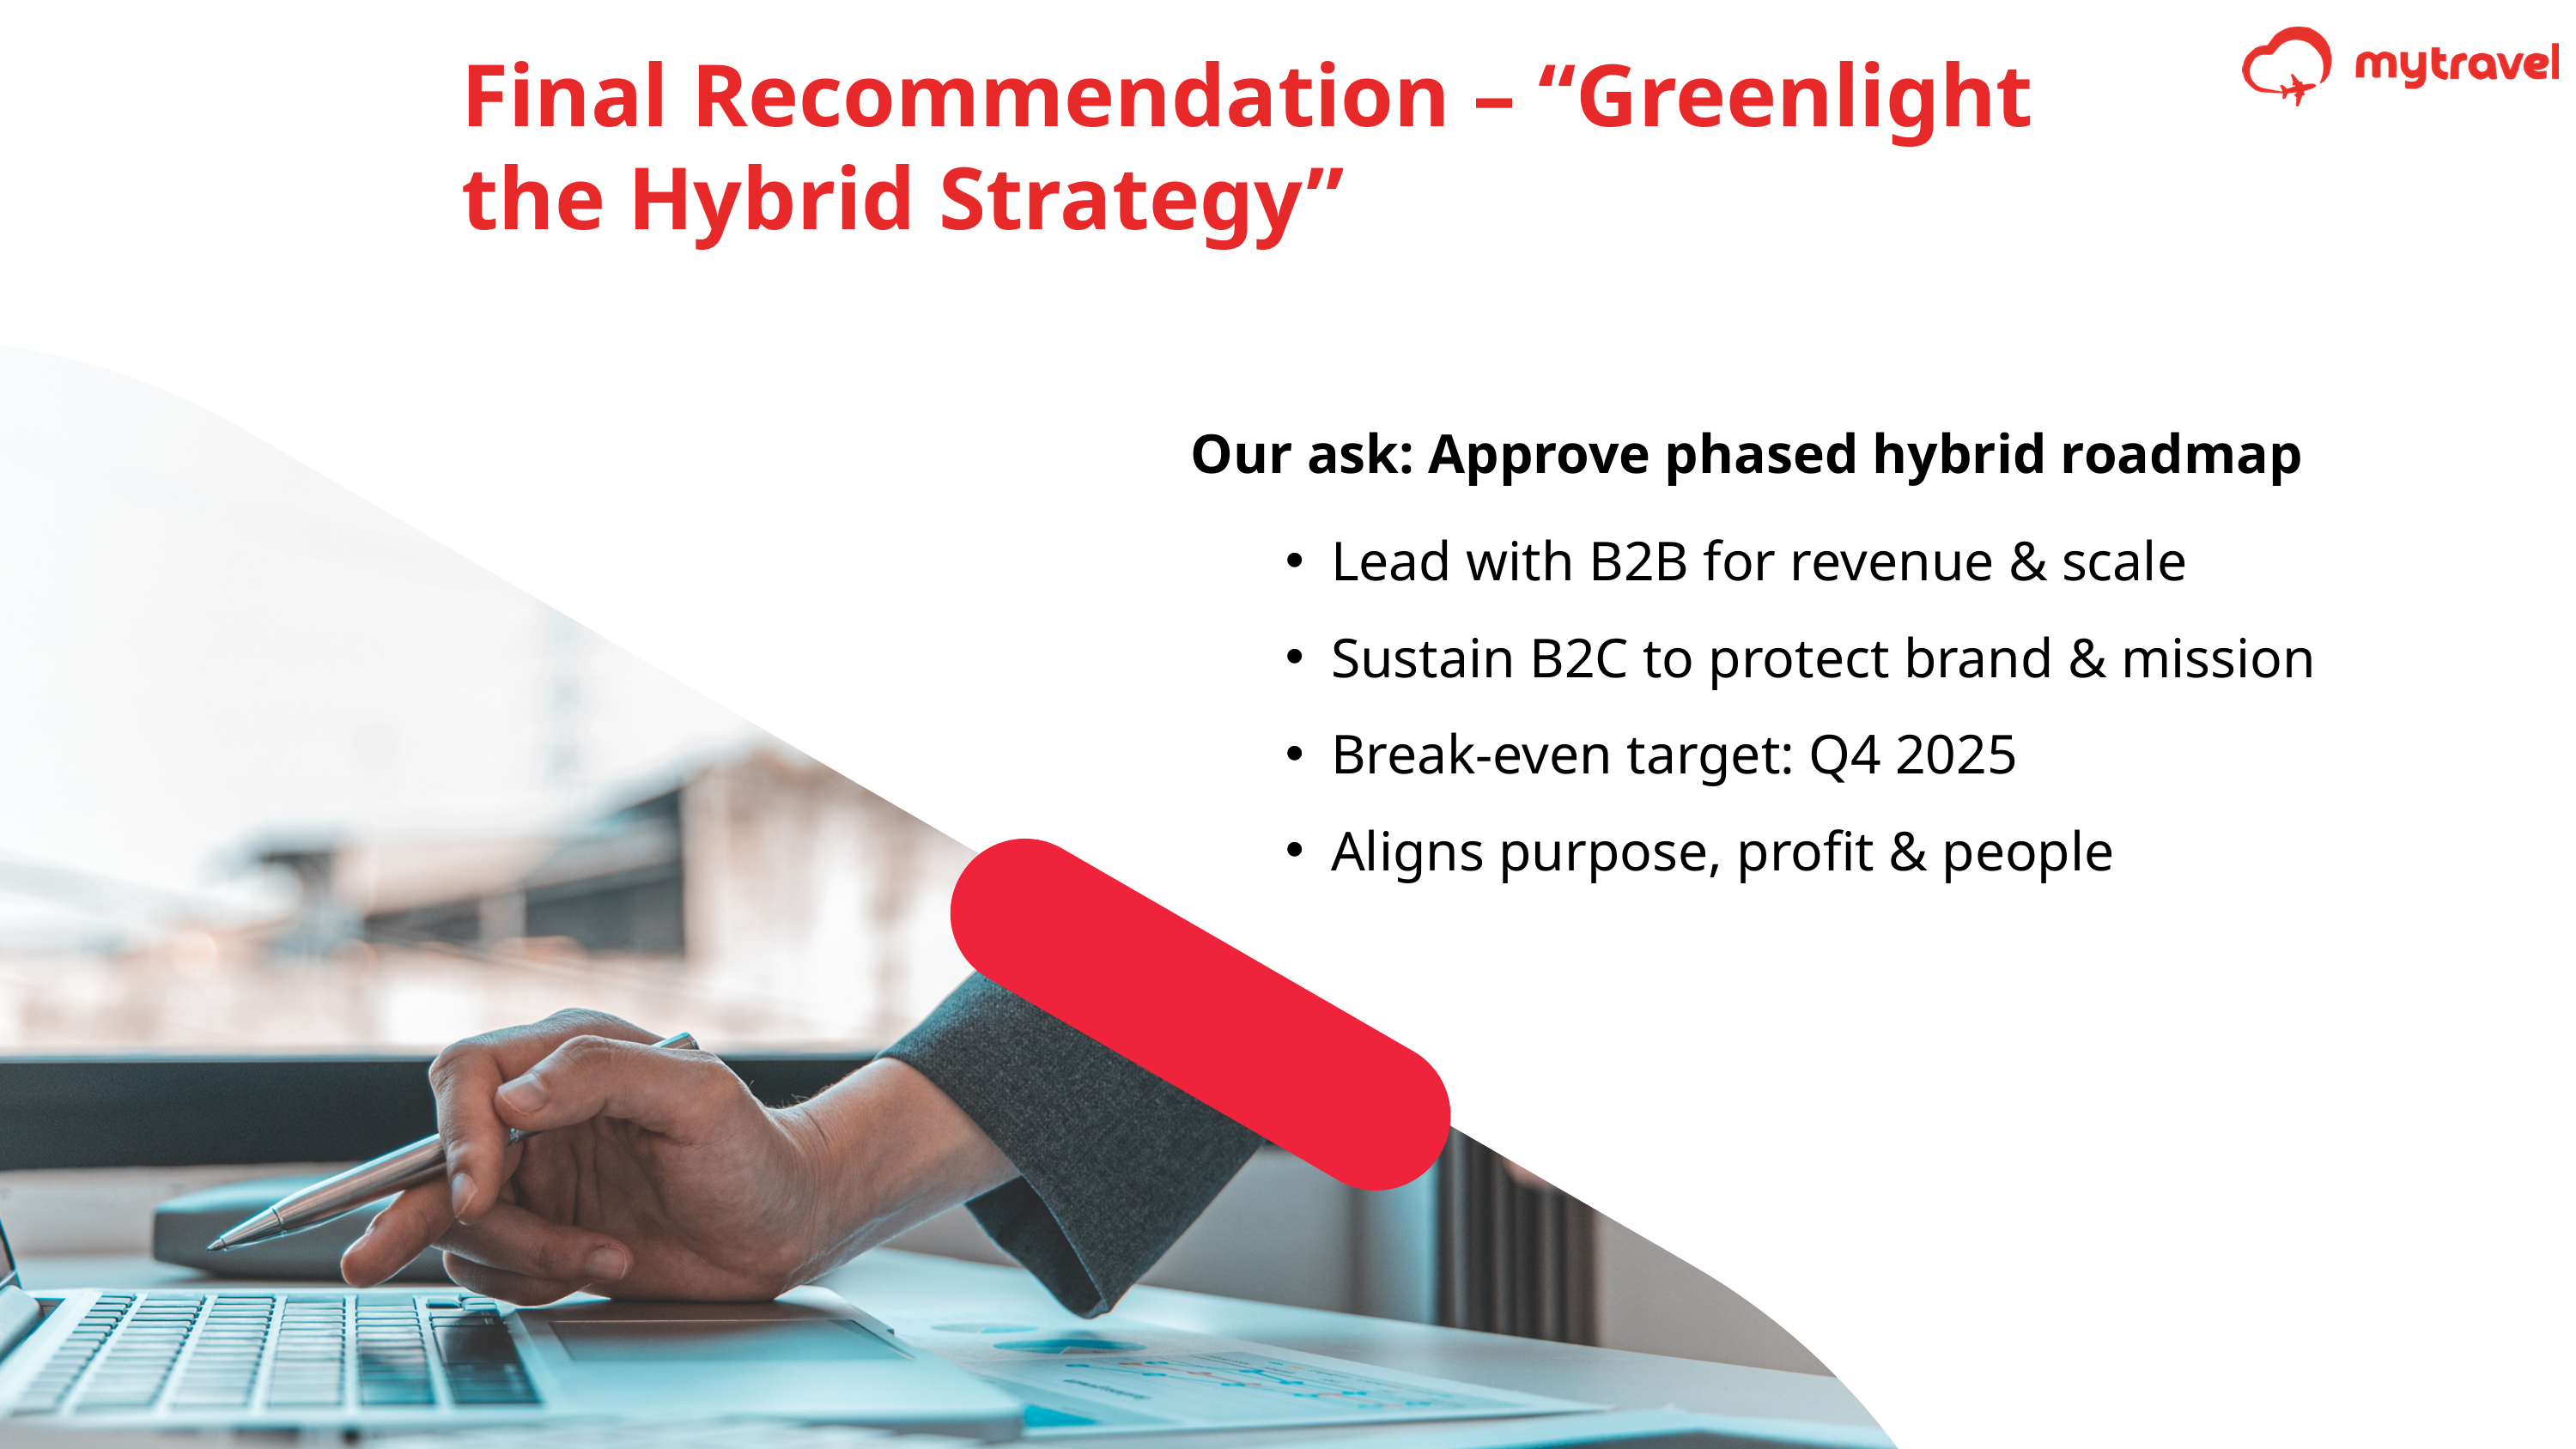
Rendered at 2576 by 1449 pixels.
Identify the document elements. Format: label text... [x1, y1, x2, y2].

text_box Lead with B2B for revenue & scale Sustain B2C to protect brand & mission Break-even target: Q4 2025 Aligns purpose, profit & people [1957, 494, 2533, 882]
text_box Final Recommendation – “Greenlight the Hybrid Strategy” [461, 40, 2115, 247]
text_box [922, 939, 1479, 1090]
text_box [2216, 0, 2576, 110]
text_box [0, 337, 1954, 1449]
text_box Our ask: Approve phased hybrid roadmap [1957, 380, 2493, 490]
